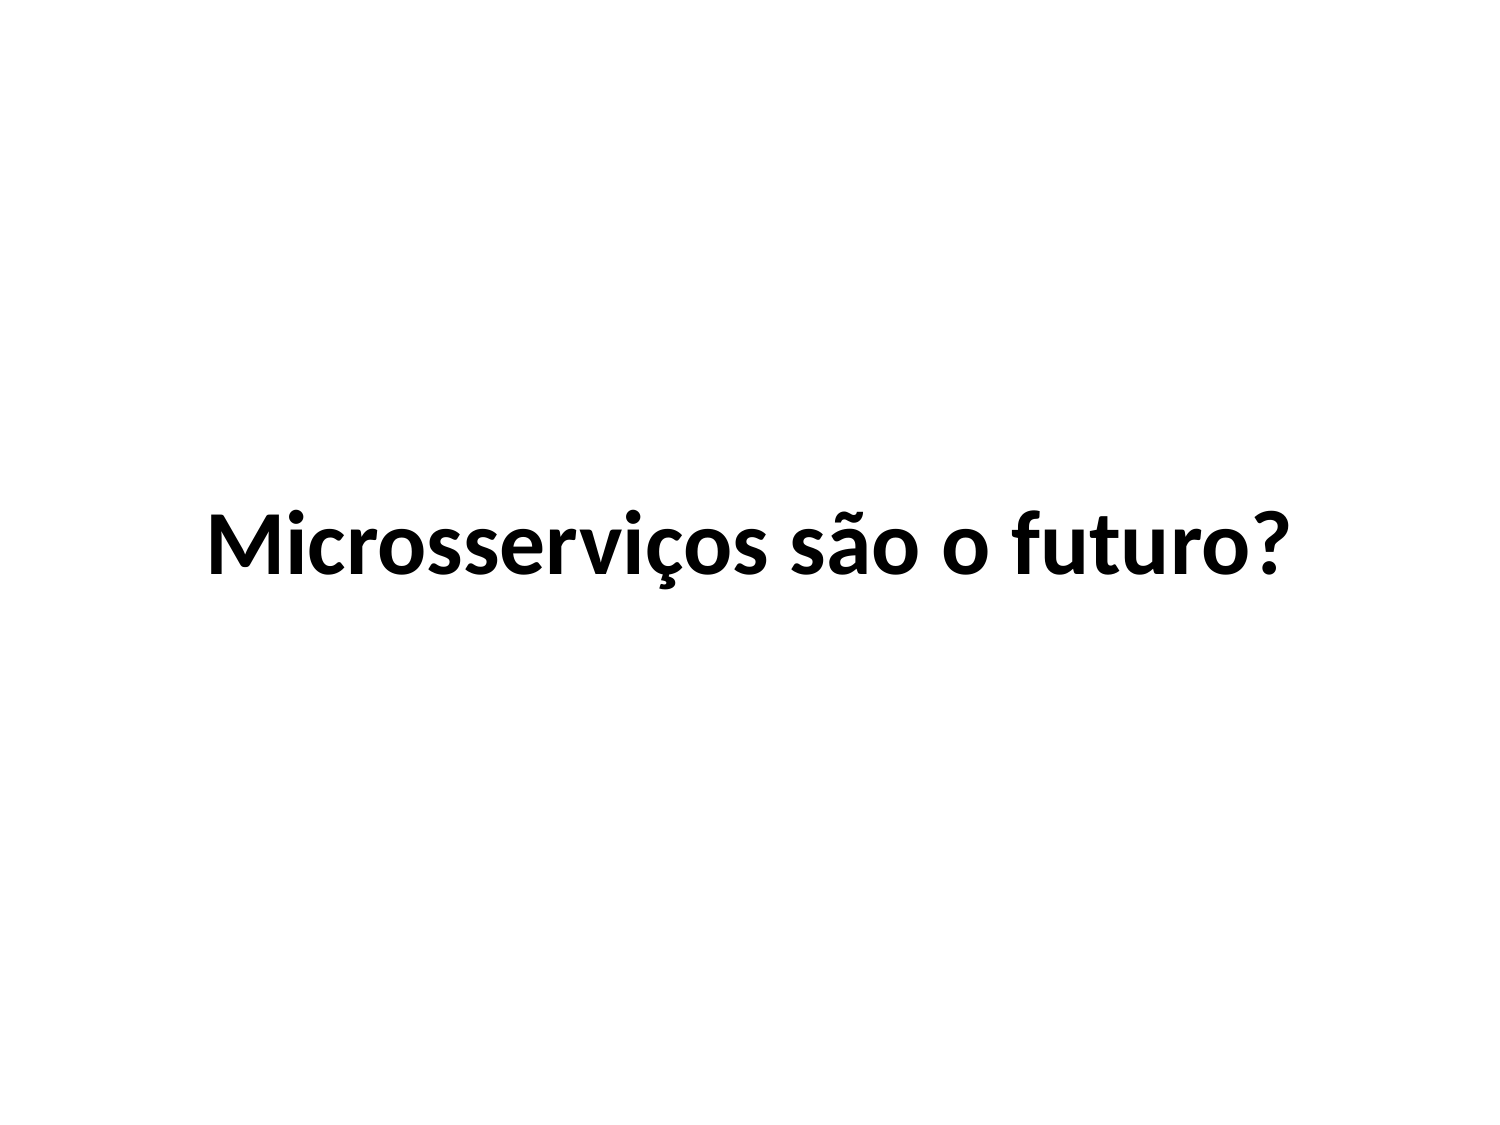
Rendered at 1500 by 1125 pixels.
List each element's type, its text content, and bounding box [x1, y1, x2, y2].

title Microsserviços são o futuro? [75, 444, 1425, 632]
